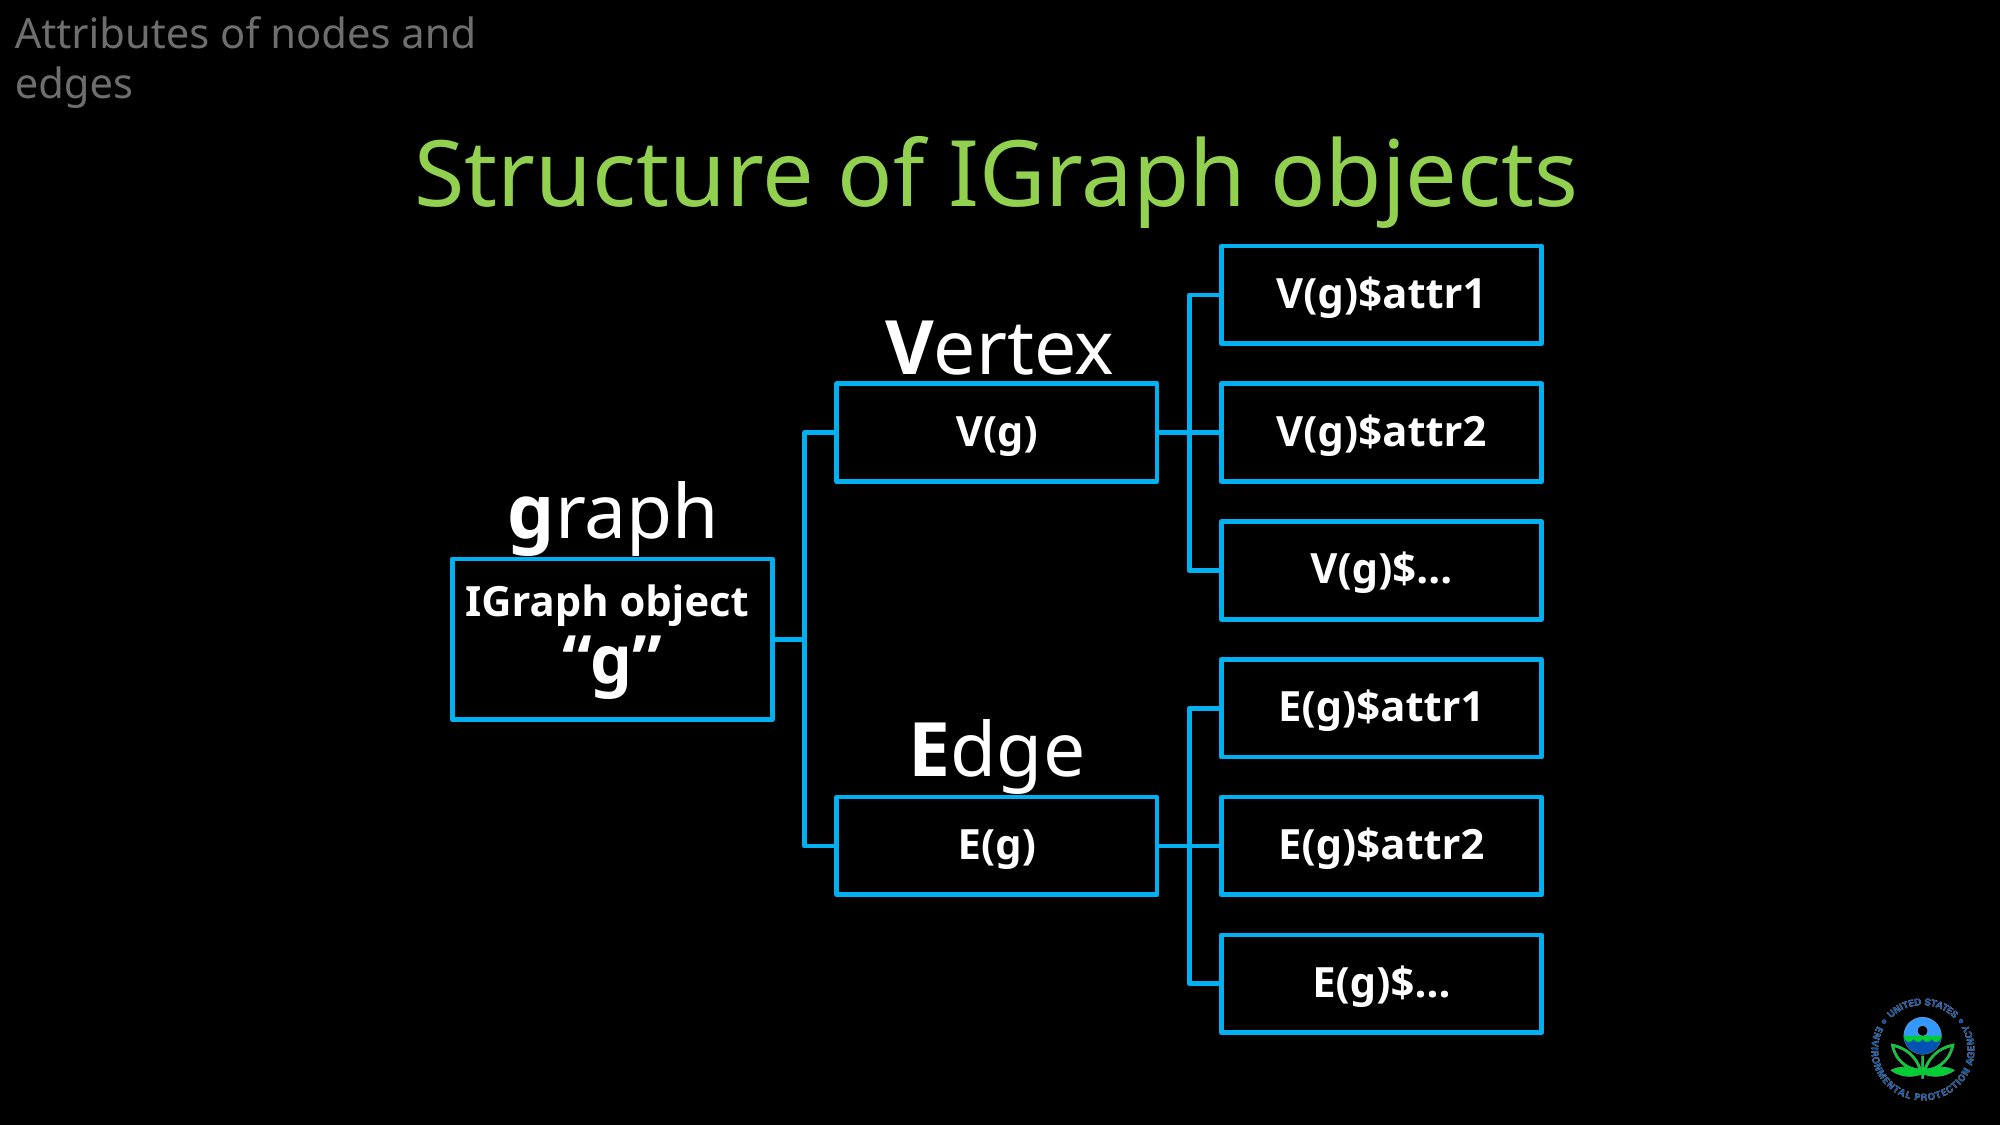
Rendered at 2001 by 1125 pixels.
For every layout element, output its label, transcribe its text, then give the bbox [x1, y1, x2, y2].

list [120, 245, 1874, 1034]
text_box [1865, 994, 1981, 1106]
text_box Attributes of nodes and edges [0, 0, 560, 115]
title Structure of IGraph objects [187, 65, 1807, 243]
